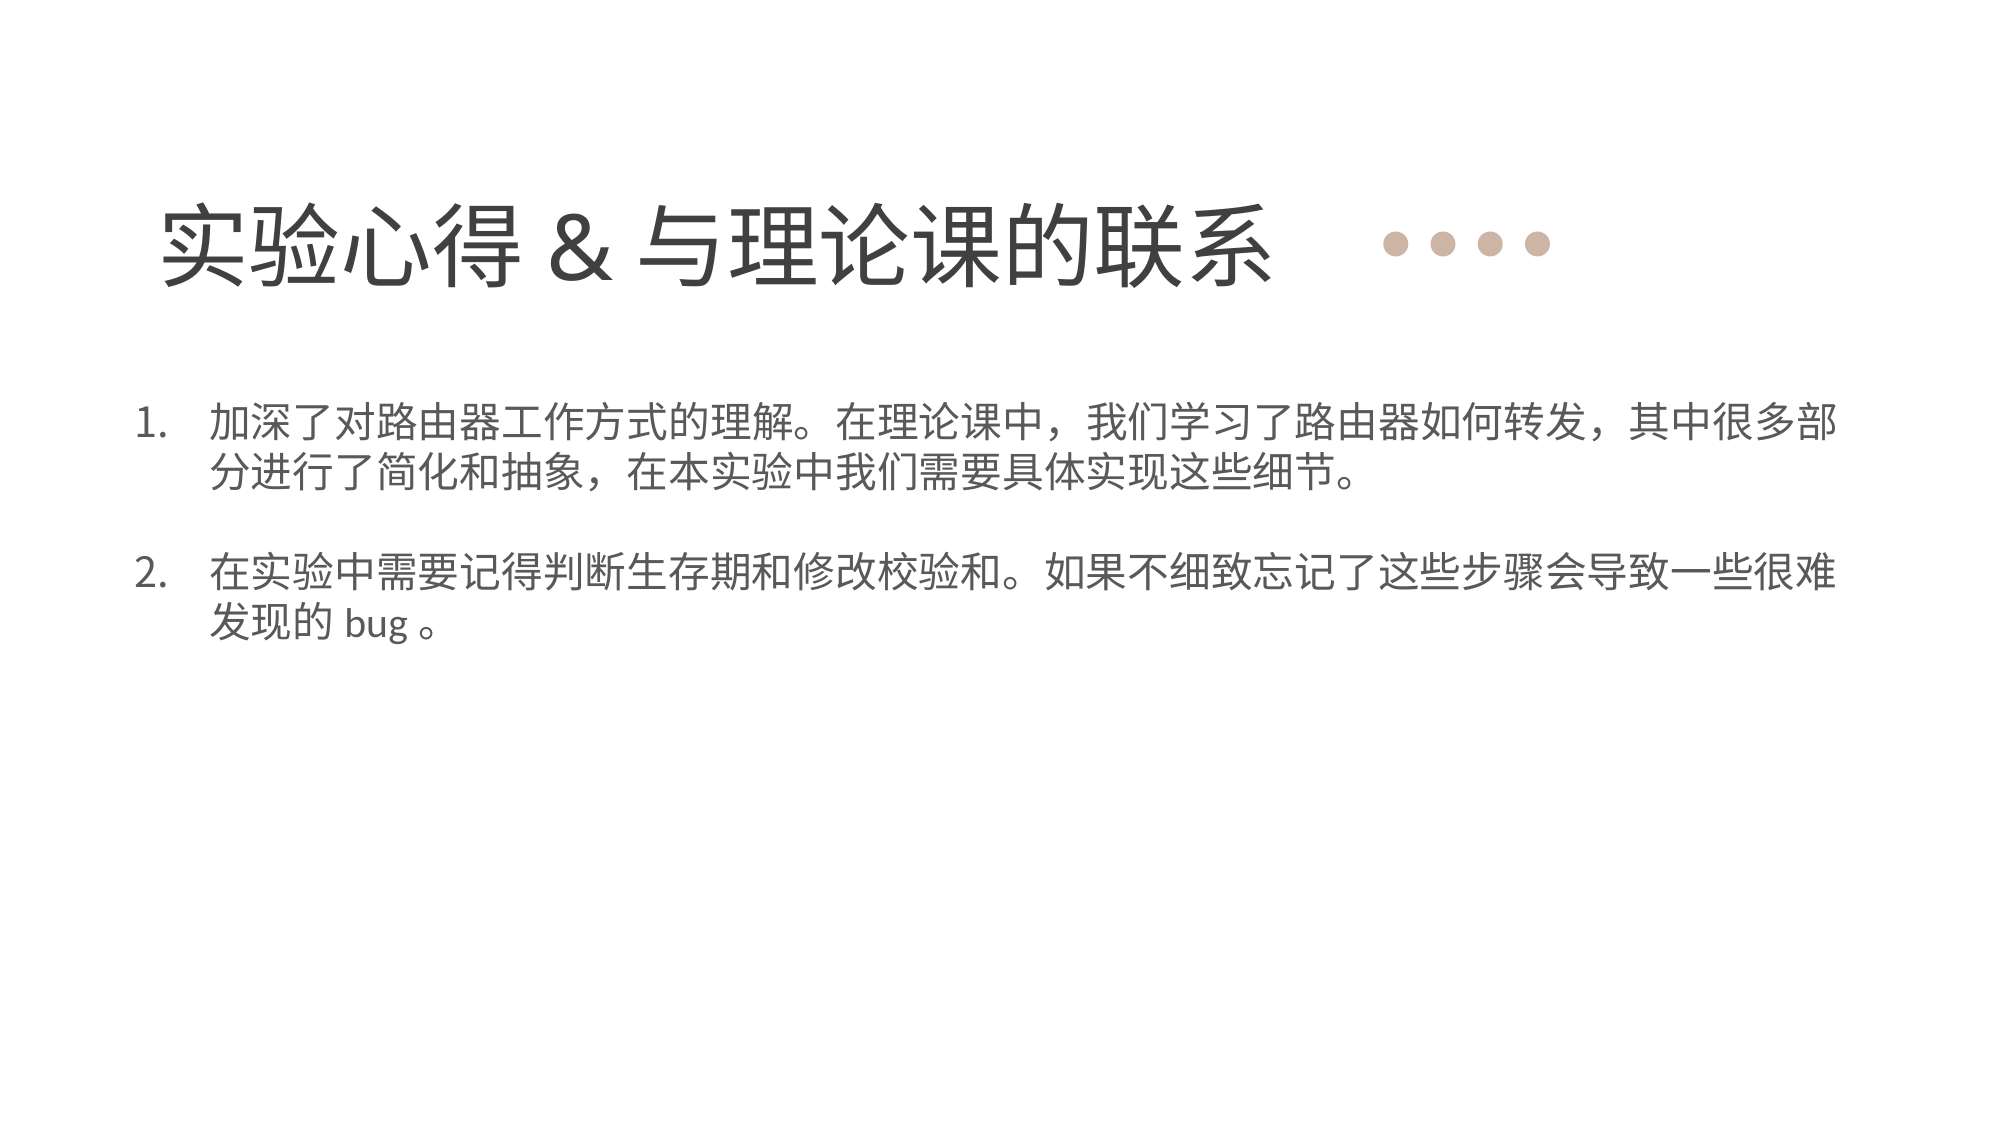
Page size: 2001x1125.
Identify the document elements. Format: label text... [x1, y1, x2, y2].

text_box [1383, 231, 1550, 257]
text_box 实验心得&与理论课的联系 [123, 179, 1362, 309]
text_box 加深了对路由器工作方式的理解。在理论课中，我们学习了路由器如何转发，其中很多部分进行了简化和抽象，在本实验中我们需要具体实现这些细节。 在实验中需要记得判断生存期和修改校验和。如果不细致忘记了这些步骤会导致一些很难发现的bug。 [119, 388, 1881, 654]
